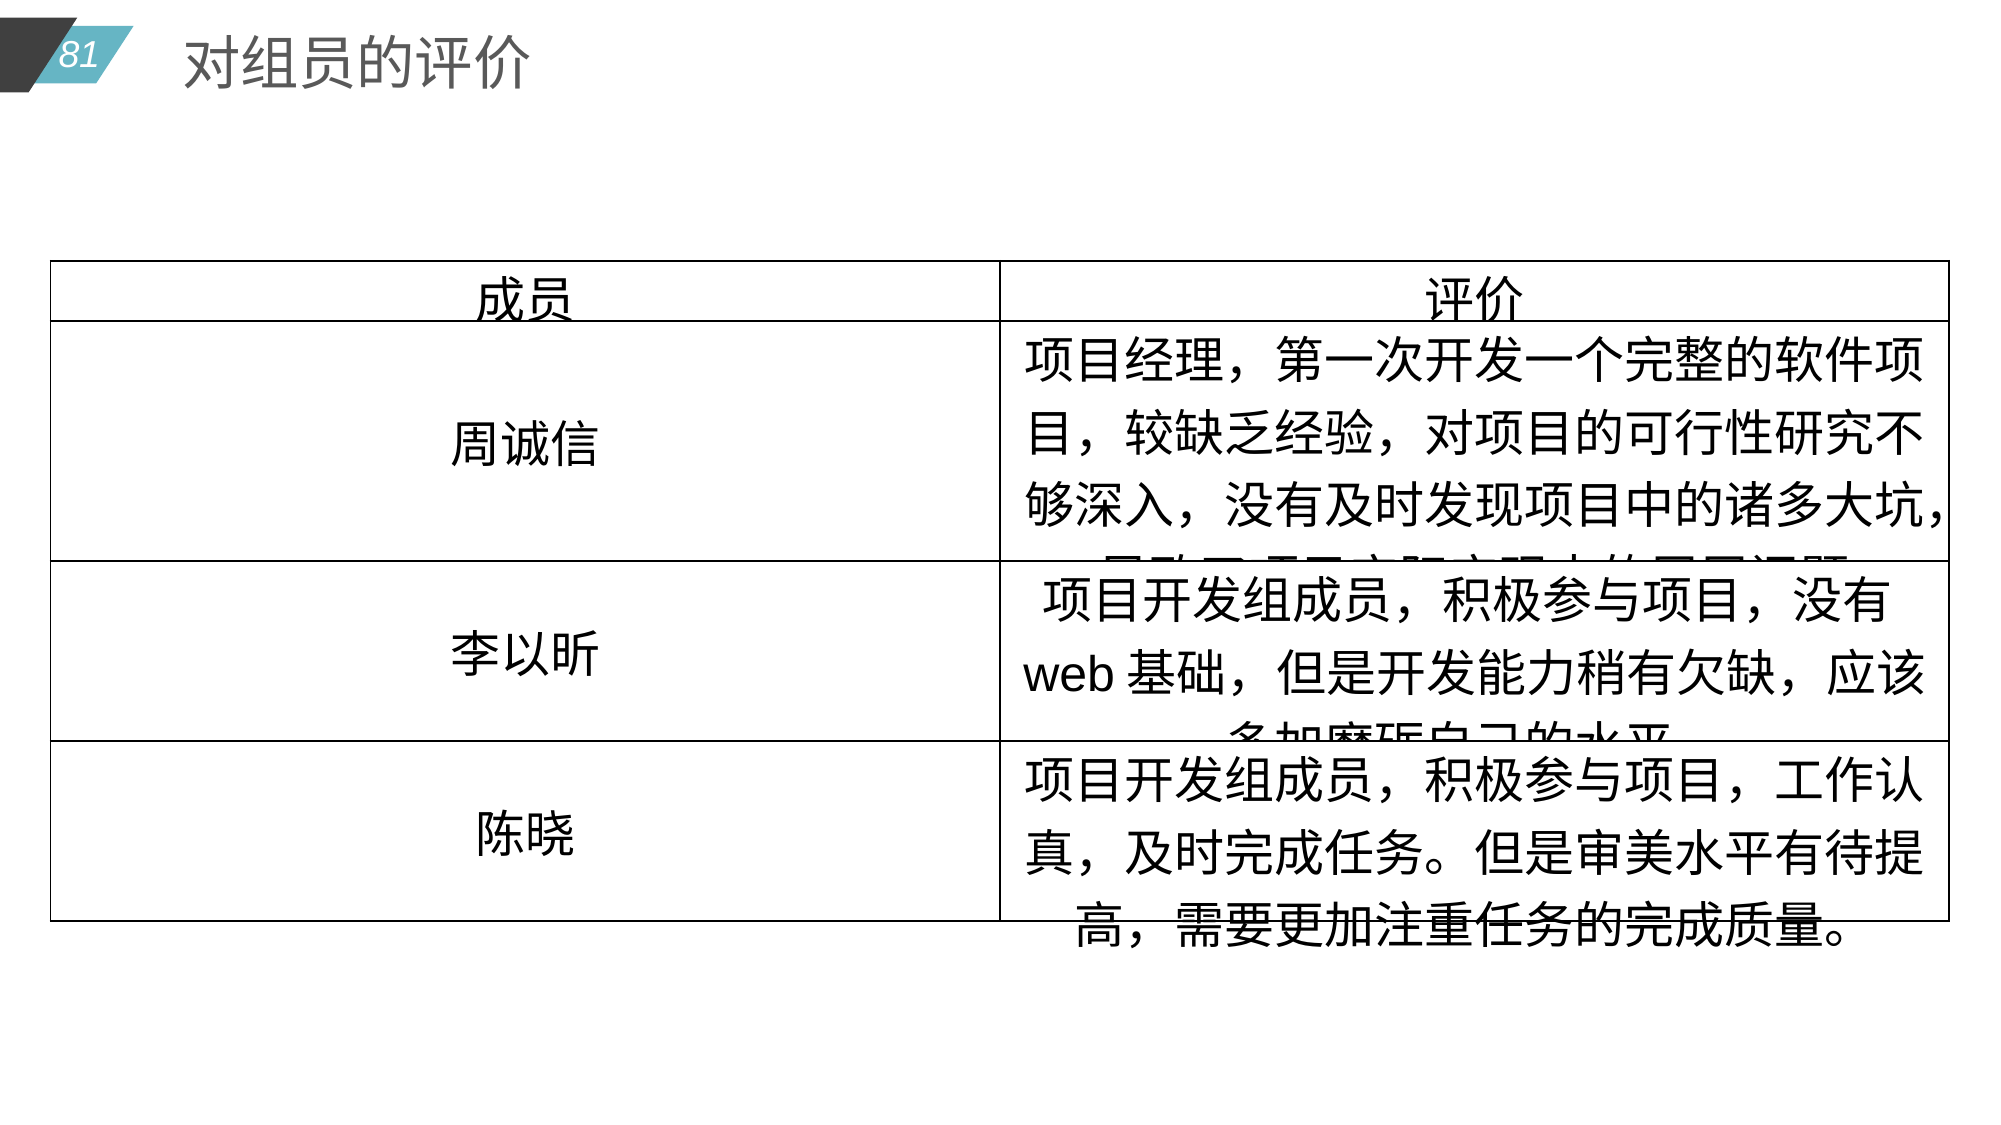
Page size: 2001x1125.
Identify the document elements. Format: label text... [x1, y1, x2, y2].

table_cell 项目开发组成员，积极参与项目，工作认真，及时完成任务。但是审美水平有待提高，需要更加注重任务的完成质量。 [1001, 742, 1948, 920]
table_cell 周诚信 [51, 322, 999, 560]
table_header 成员 [51, 262, 999, 320]
table_cell 陈晓 [51, 742, 999, 920]
table_cell 项目开发组成员，积极参与项目，没有web基础，但是开发能力稍有欠缺，应该多加磨砺自己的水平。 [1001, 562, 1948, 740]
text_box 对组员的评价 [167, 18, 547, 104]
table_cell 李以昕 [51, 562, 999, 740]
table_header 评价 [1001, 262, 1948, 320]
table_cell 项目经理，第一次开发一个完整的软件项目，较缺乏经验，对项目的可行性研究不够深入，没有及时发现项目中的诸多大坑，导致了项目实际实现中的层层问题 [1001, 322, 1948, 560]
